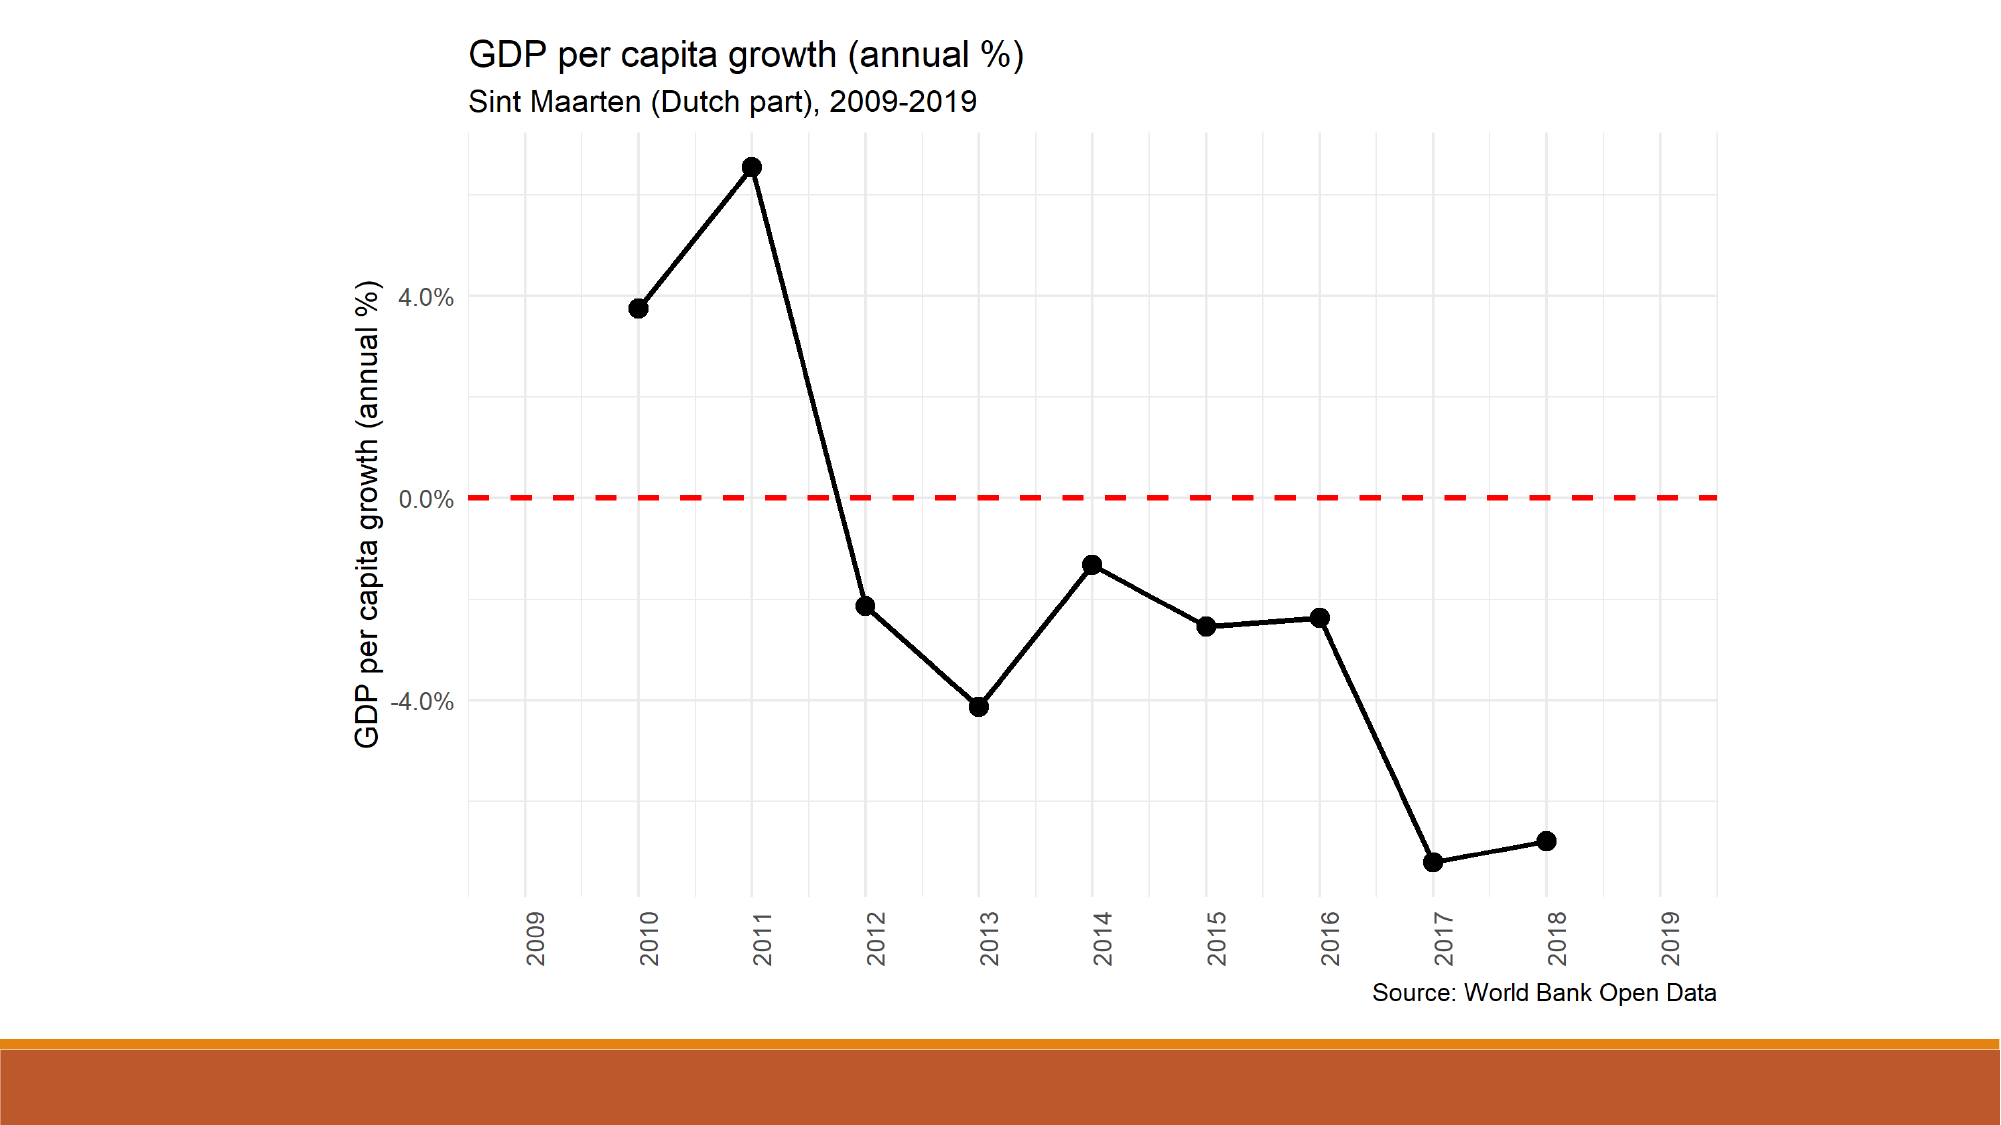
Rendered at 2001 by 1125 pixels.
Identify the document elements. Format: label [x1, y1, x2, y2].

list [338, 24, 1733, 1021]
